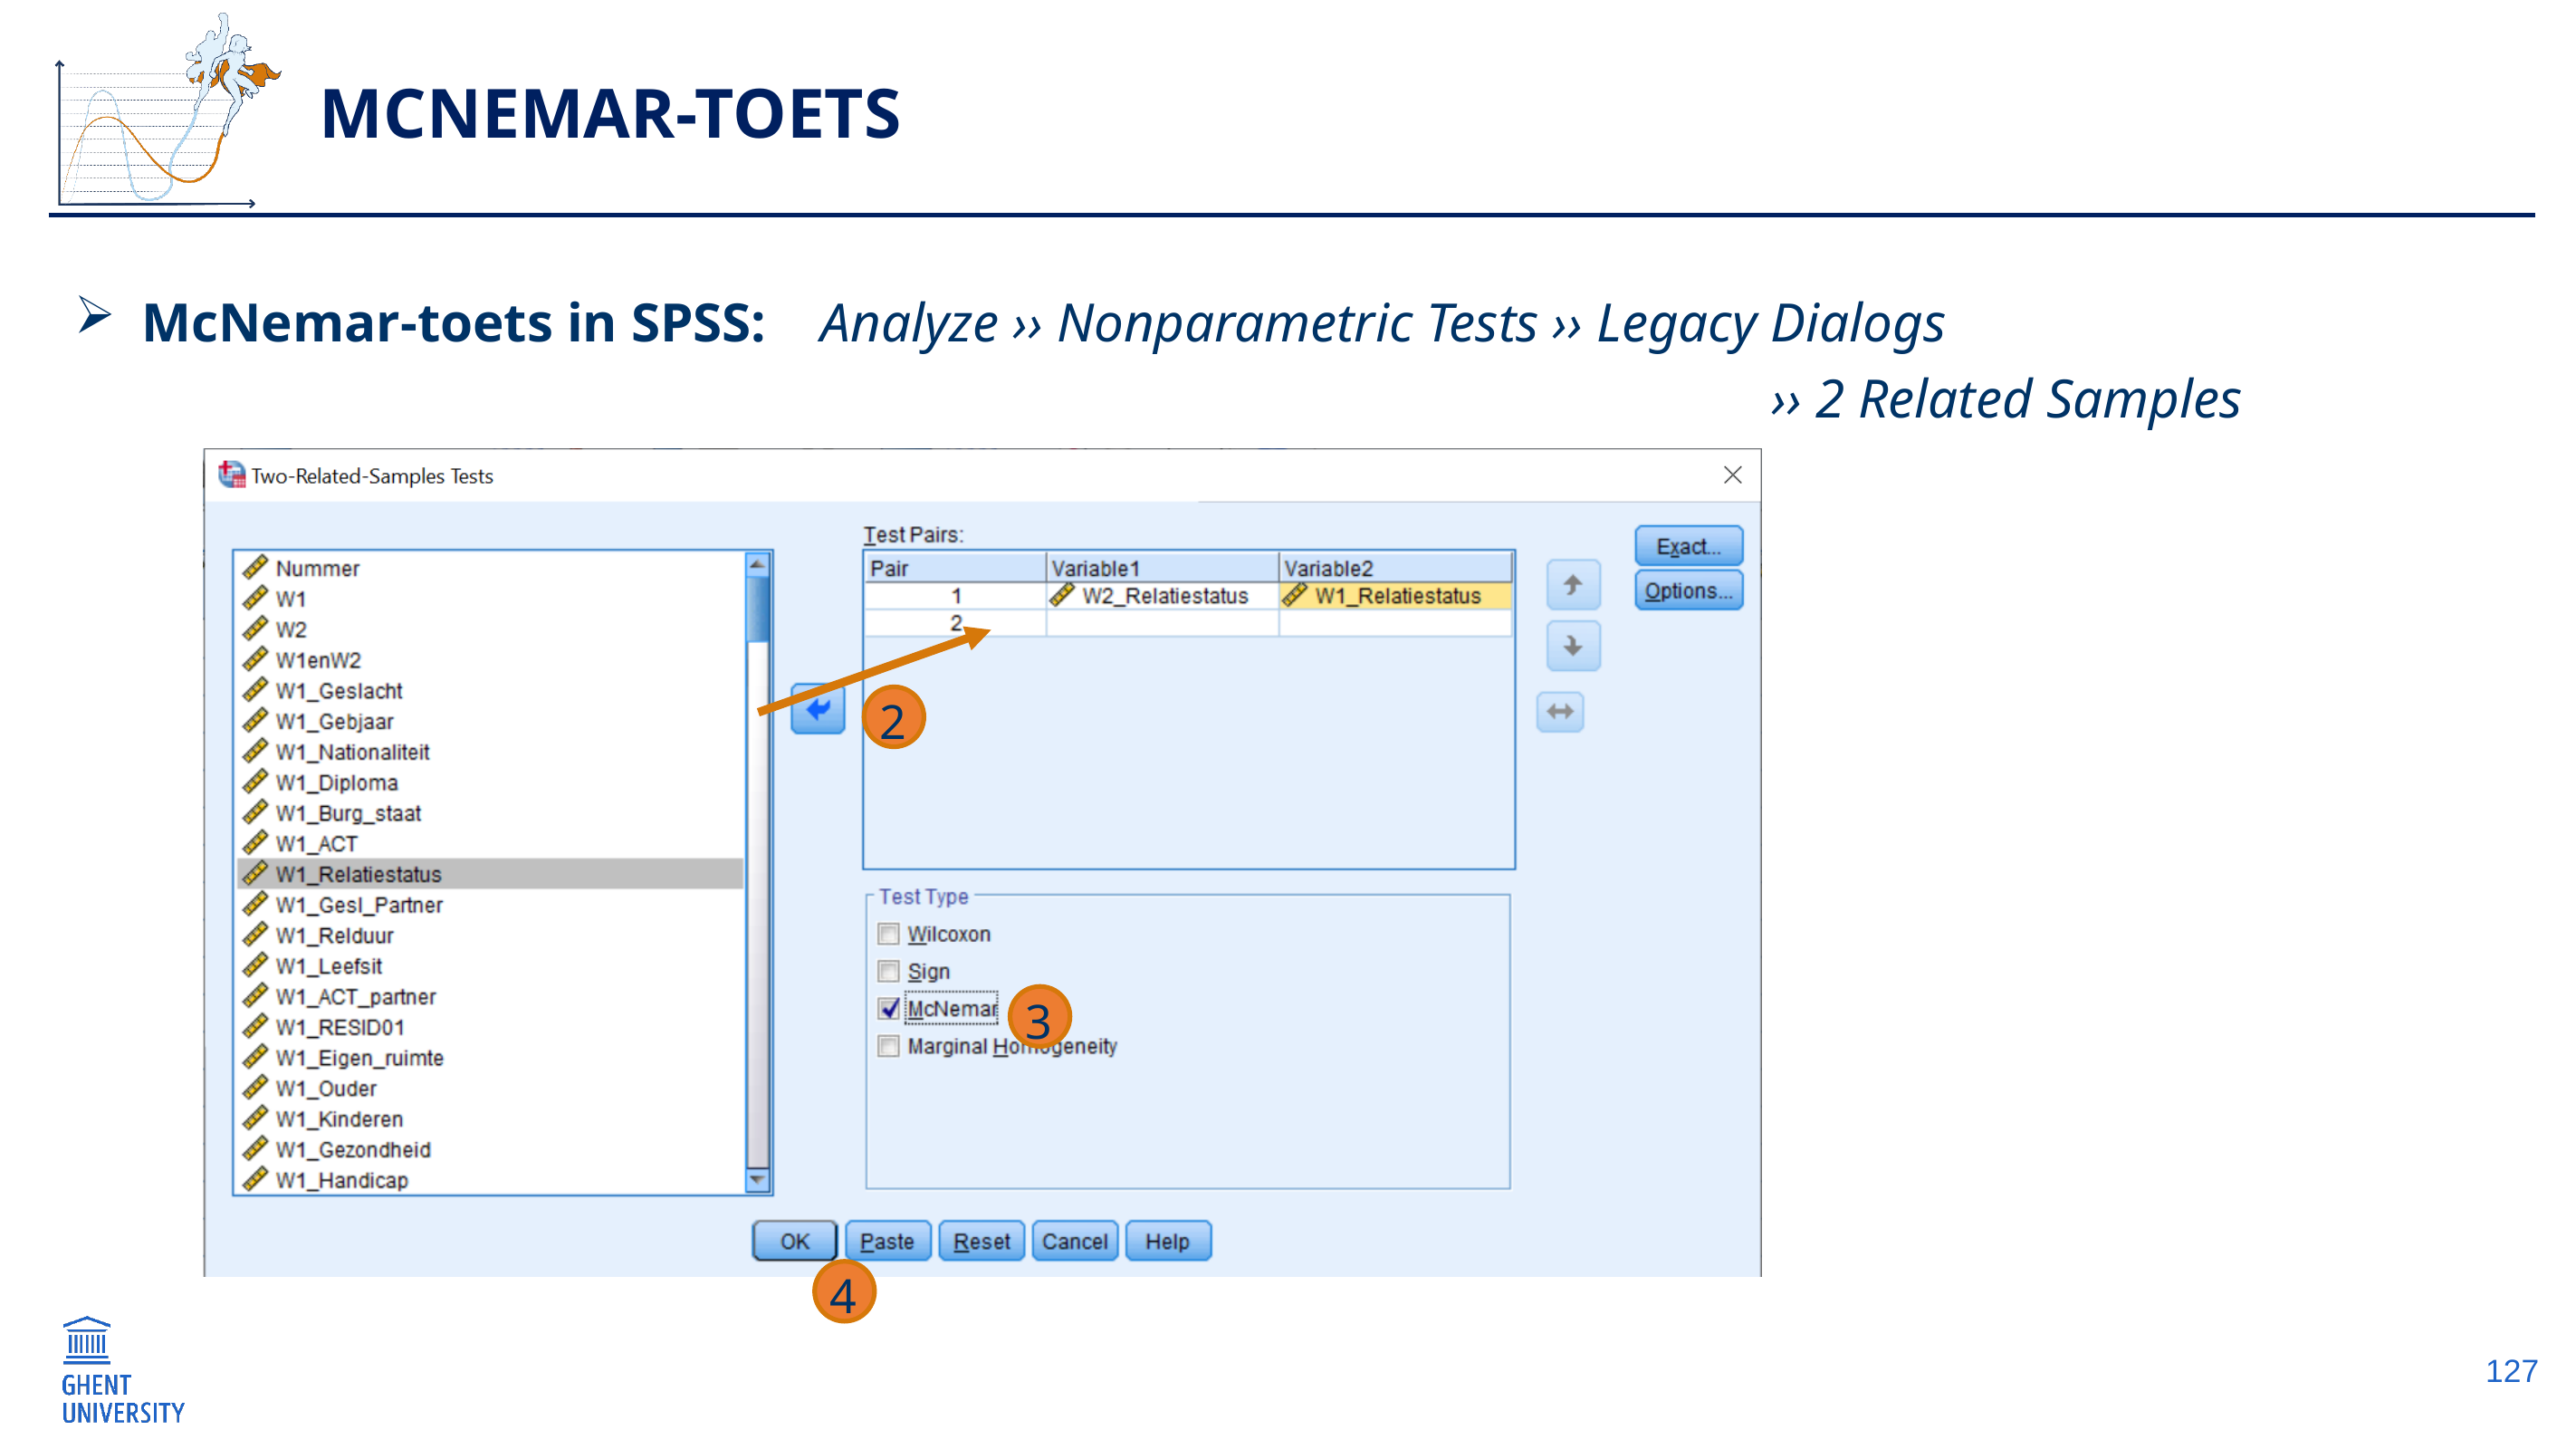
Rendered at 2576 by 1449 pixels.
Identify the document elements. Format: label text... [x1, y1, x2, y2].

slide_number 127 [2415, 1330, 2553, 1408]
title McNemar-toets [305, 18, 2527, 159]
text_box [758, 629, 991, 713]
picture [5, 0, 306, 318]
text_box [864, 674, 1027, 751]
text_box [1010, 974, 1173, 1051]
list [203, 447, 1762, 1277]
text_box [814, 1248, 978, 1325]
list McNemar-toets in SPSS: Analyze ›› Nonparametric Tests ›› Legacy Dialogs ›› 2 Related Samples [48, 269, 2553, 1335]
picture [62, 1335, 411, 1449]
